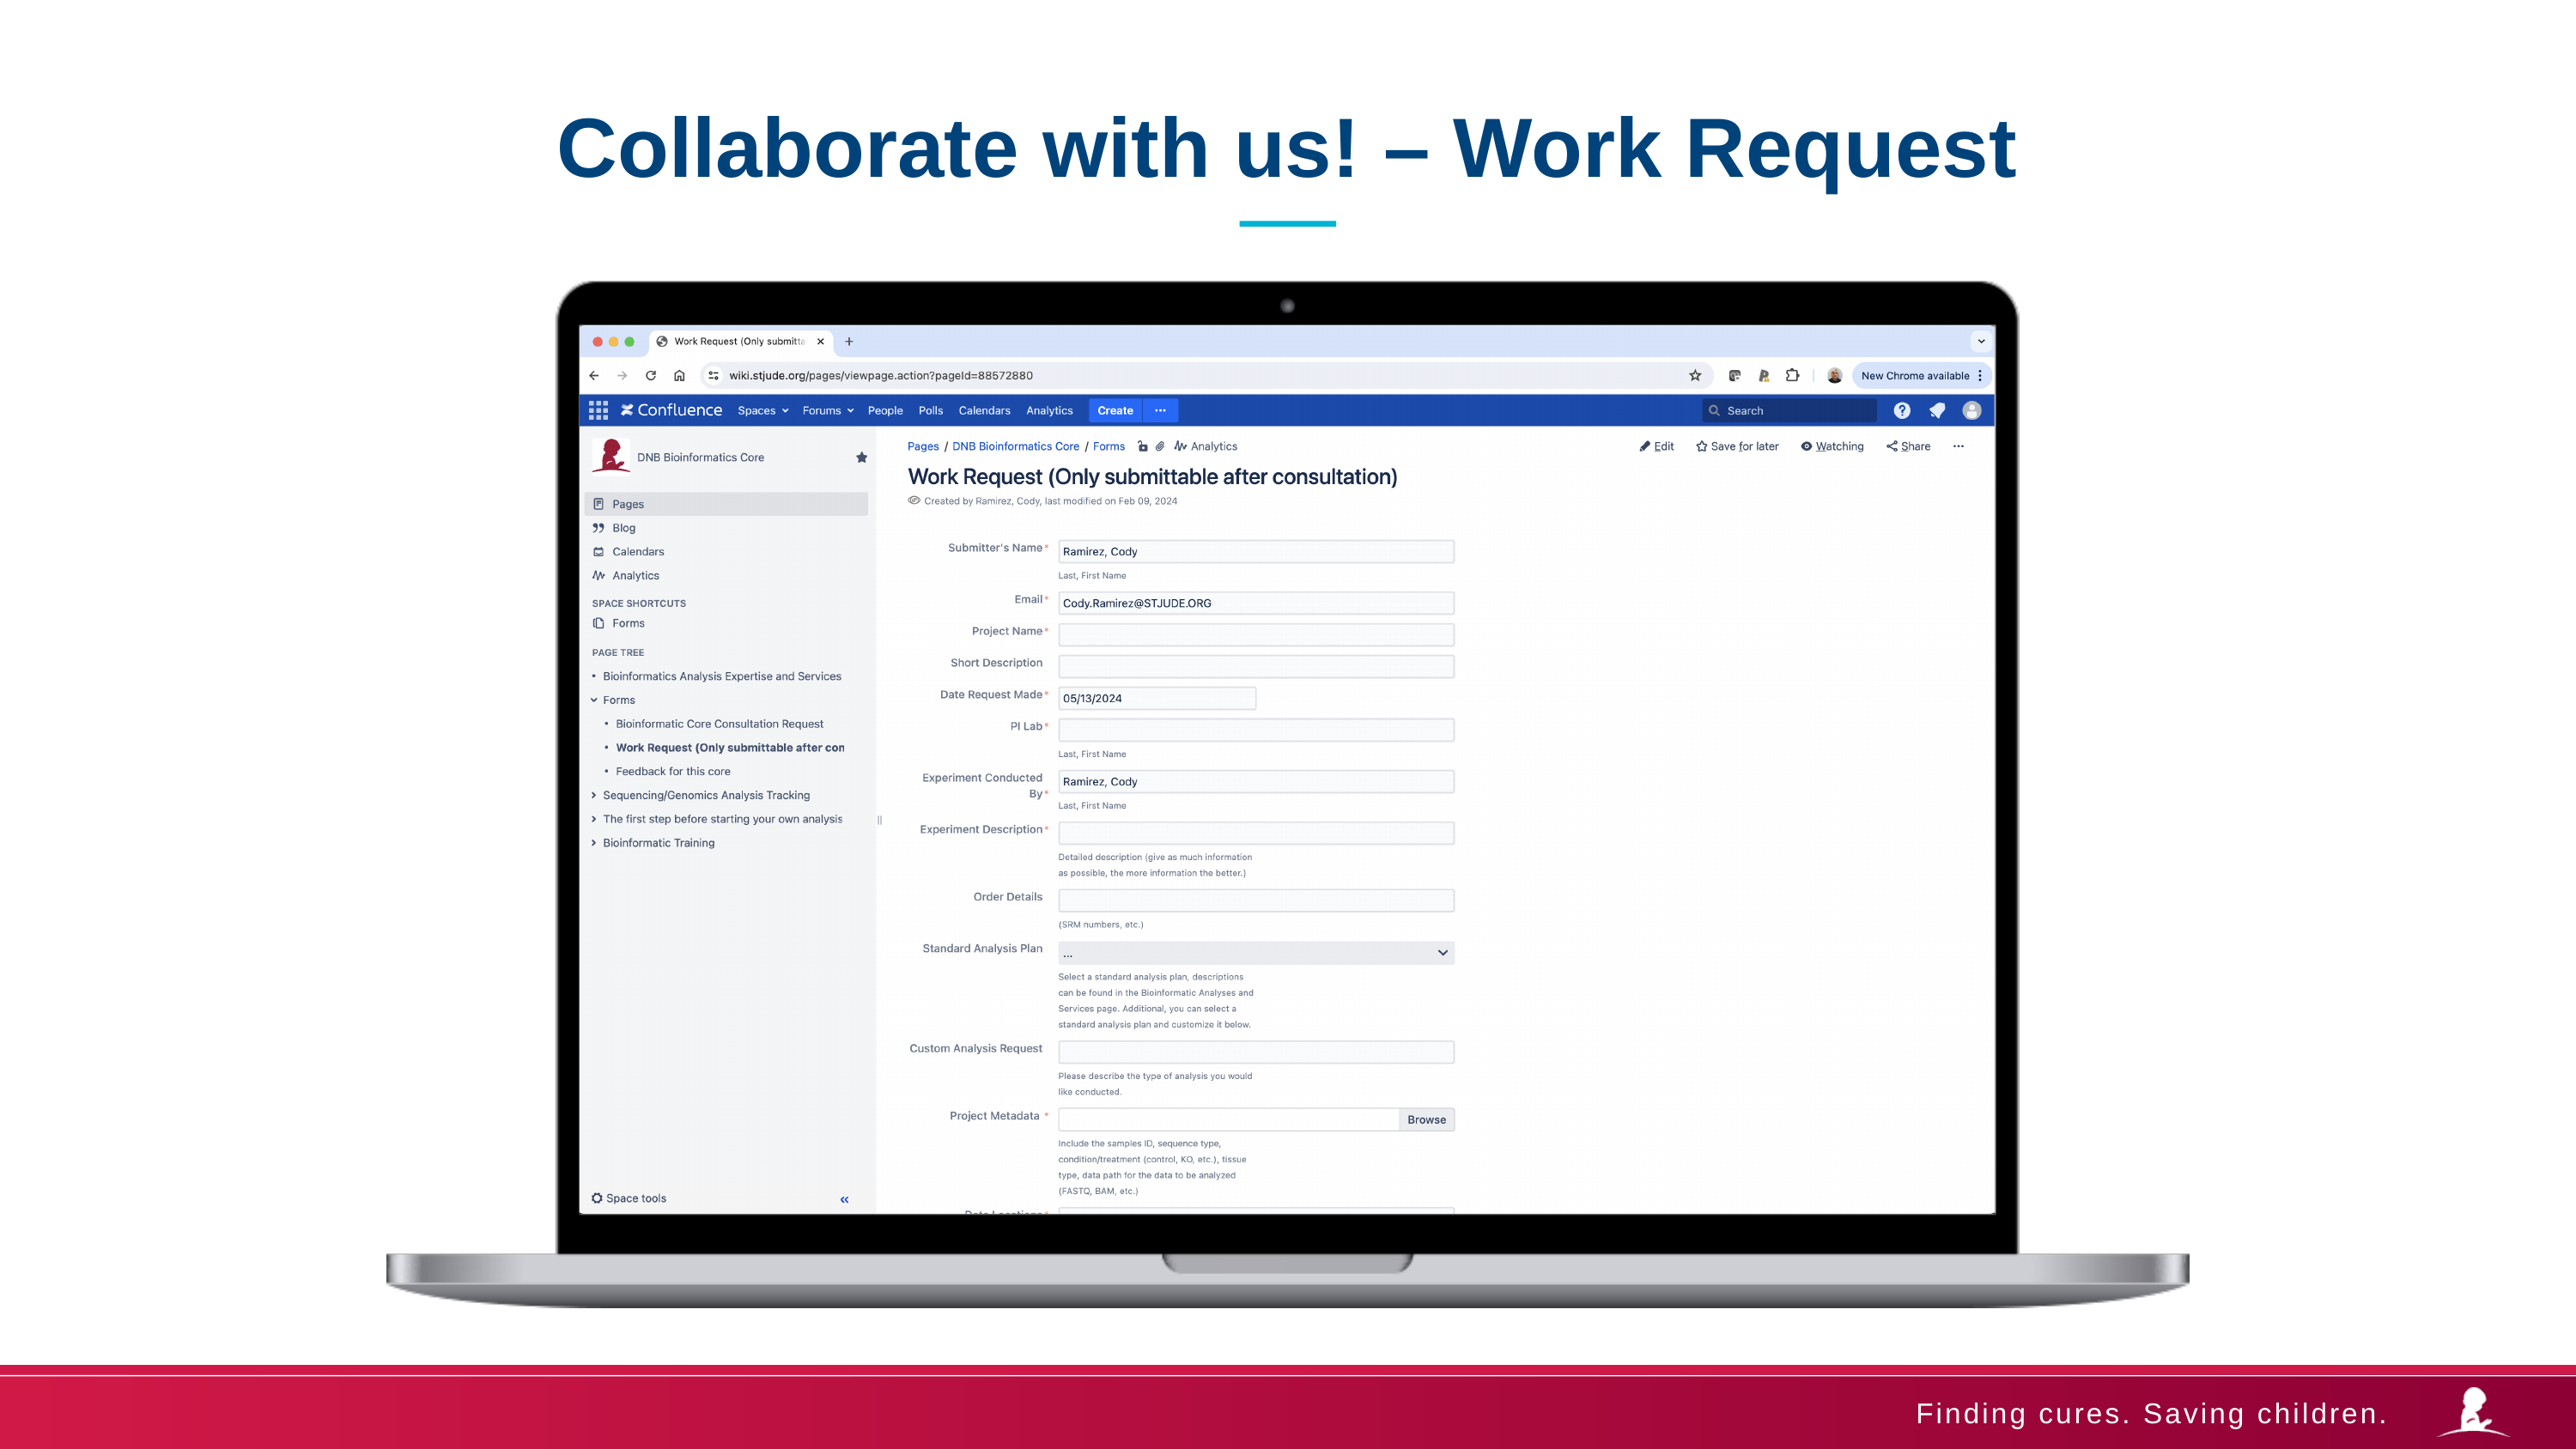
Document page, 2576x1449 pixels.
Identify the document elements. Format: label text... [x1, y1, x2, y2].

text_box [1239, 220, 1337, 227]
list Collaborate with us! – Work Request [301, 97, 2275, 224]
picture [386, 281, 2190, 1308]
